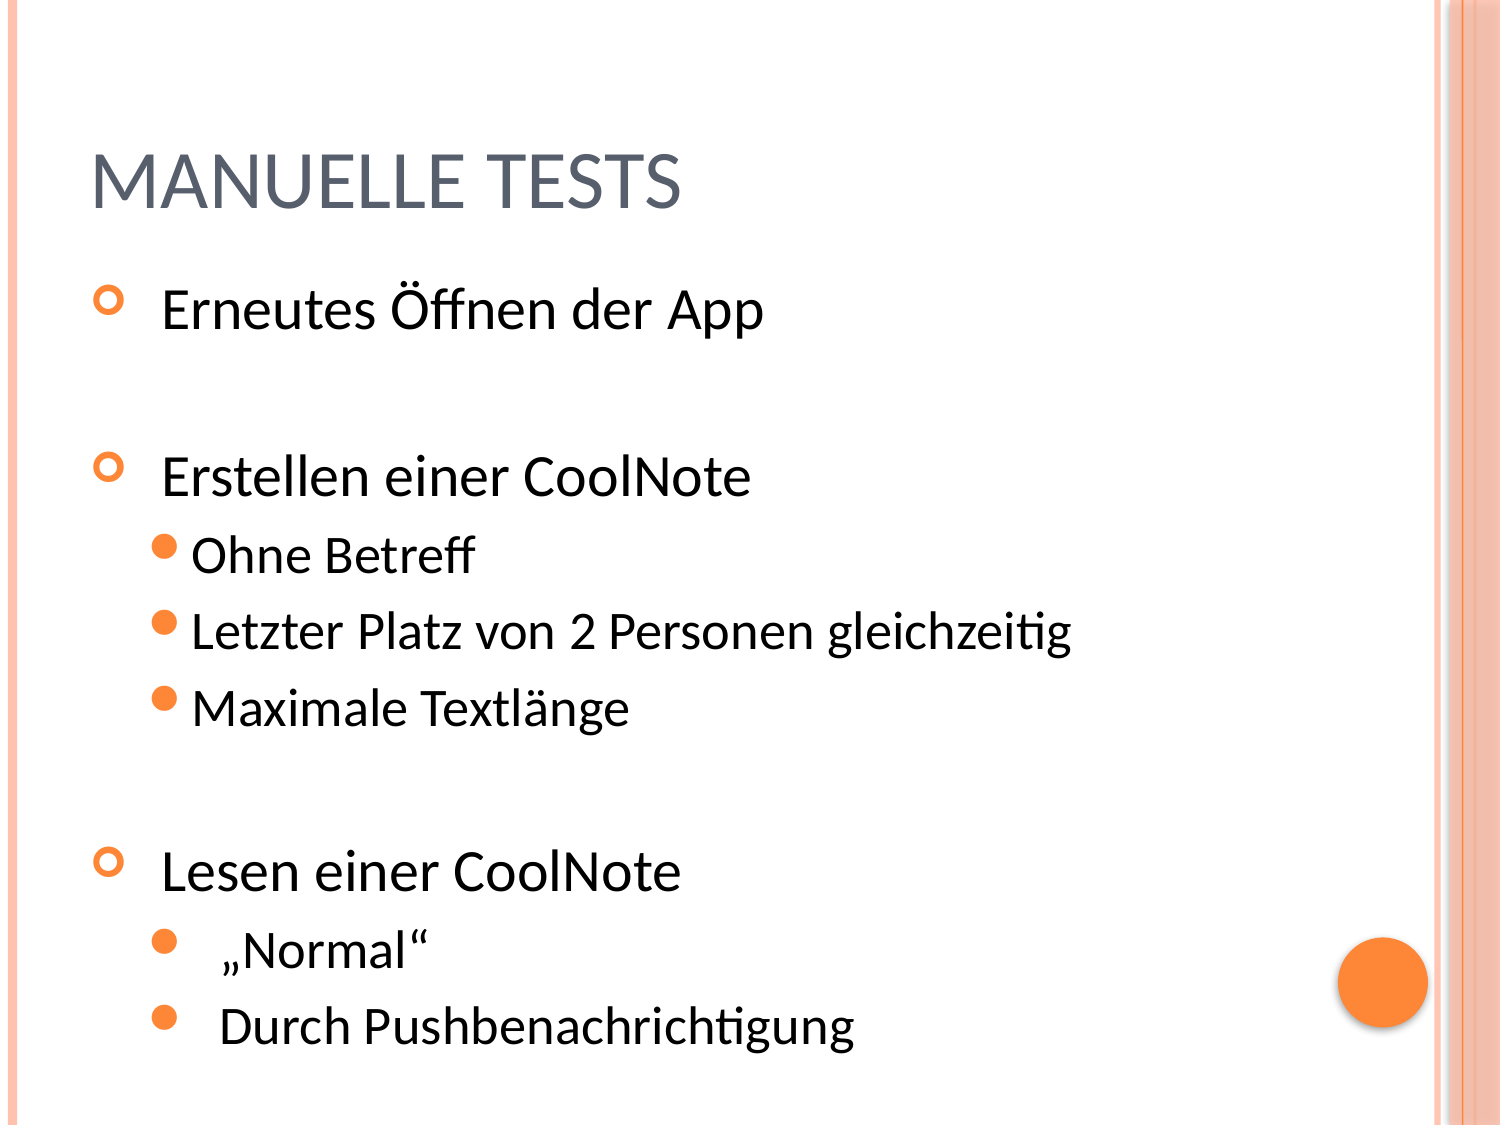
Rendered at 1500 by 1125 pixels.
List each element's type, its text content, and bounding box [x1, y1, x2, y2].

title Manuelle Tests [75, 45, 1300, 233]
list Erneutes Öffnen der App Erstellen einer CoolNote Ohne Betreff Letzter Platz von 2 Personen gleichzeitig Maximale Textlänge Lesen einer CoolNote „Normal“ Durch Pushbenachrichtigung [75, 262, 1300, 1067]
